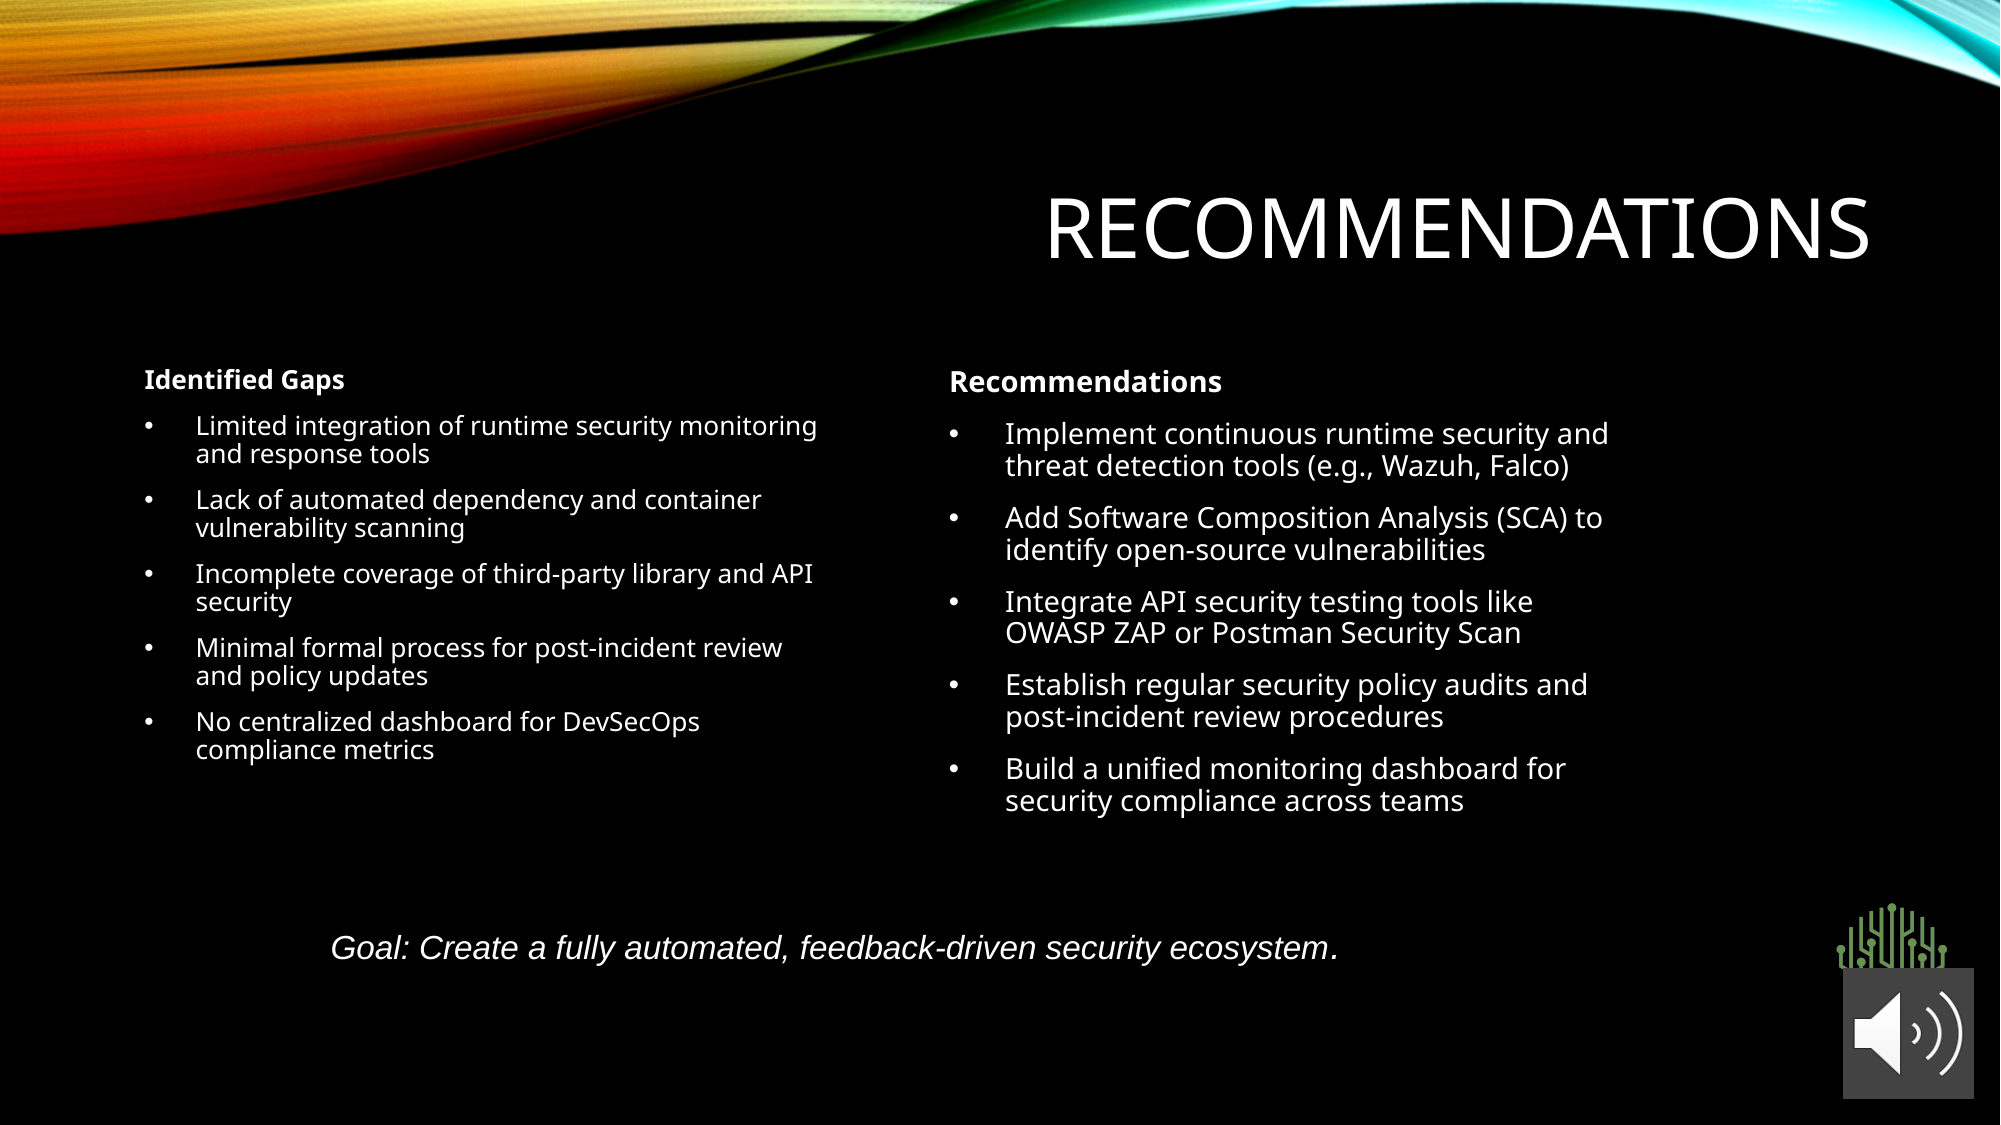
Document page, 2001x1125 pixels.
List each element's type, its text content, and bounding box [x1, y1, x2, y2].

picture [1817, 892, 1976, 1101]
text_box Recommendations Implement continuous runtime security and threat detection tools (e.g., Wazuh, Falco) Add Software Composition Analysis (SCA) to identify open-source vulnerabilities Integrate API security testing tools like OWASP ZAP or Postman Security Scan Establish regular security policy audits and post-incident review procedures Build a unified monitoring dashboard for security compliance across teams [915, 359, 1646, 1021]
list Identified Gaps Limited integration of runtime security monitoring and response tools Lack of automated dependency and container vulnerability scanning Incomplete coverage of third-party library and API security Minimal formal process for post-incident review and policy updates No centralized dashboard for DevSecOps compliance metrics [112, 360, 843, 965]
text_box Goal: Create a fully automated, feedback-driven security ecosystem. [287, 914, 1371, 1015]
title RECOMMENDATIONS [474, 125, 1888, 338]
picture [0, 0, 2000, 237]
